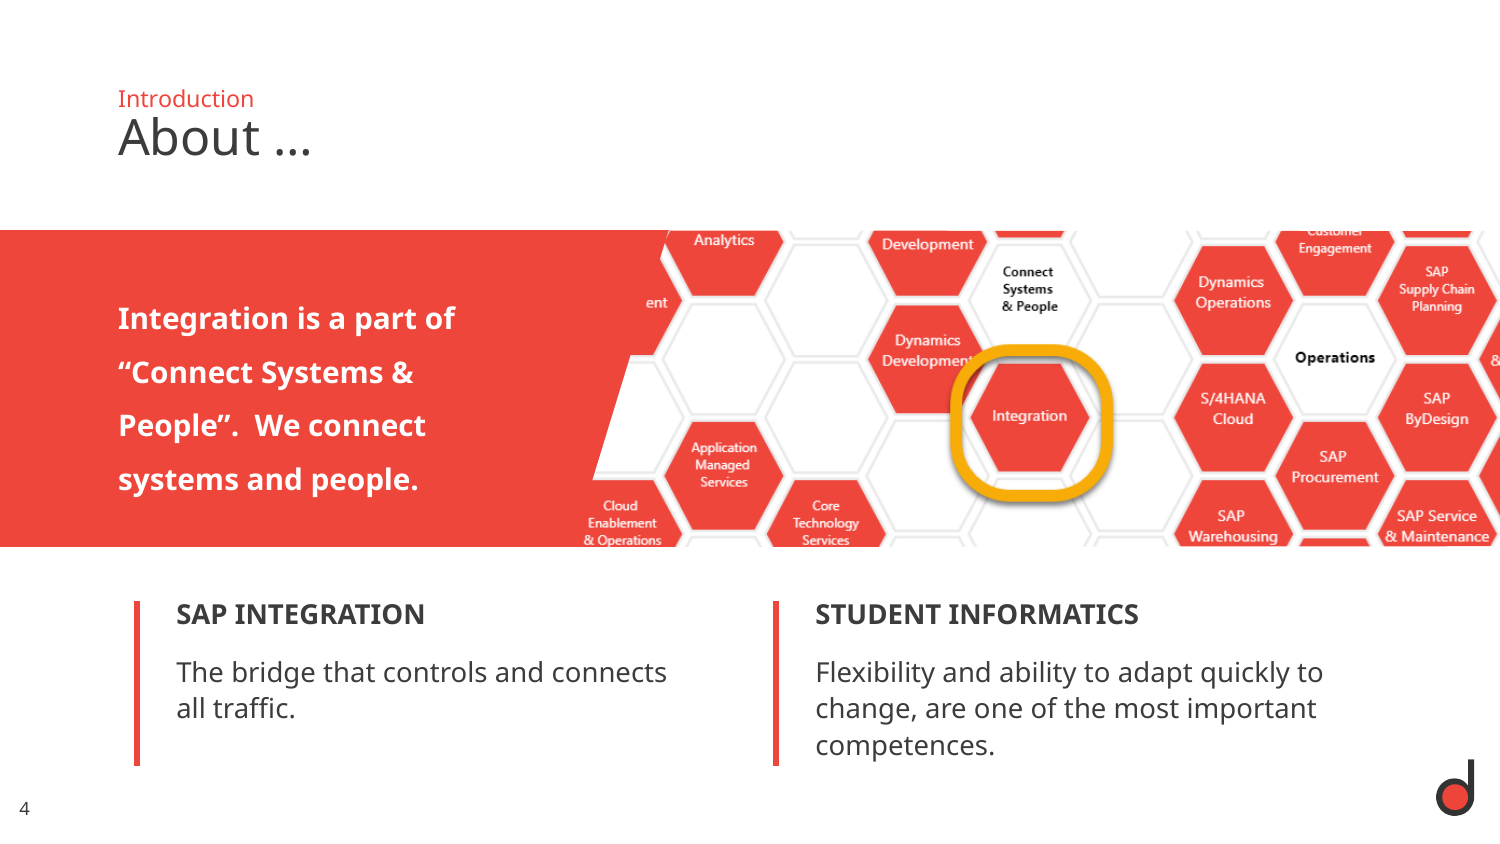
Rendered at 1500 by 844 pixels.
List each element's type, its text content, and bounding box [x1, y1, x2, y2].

list Integration is a part of “Connect Systems & People”. We connect systems and people. [103, 274, 514, 505]
picture [1410, 742, 1500, 833]
title Introduction About … [103, 44, 1252, 208]
slide_number 4 [4, 787, 342, 833]
picture [571, 230, 1500, 548]
text_box SAP INTEGRATION The bridge that controls and connects all traffic. [165, 588, 702, 781]
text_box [775, 588, 1341, 781]
